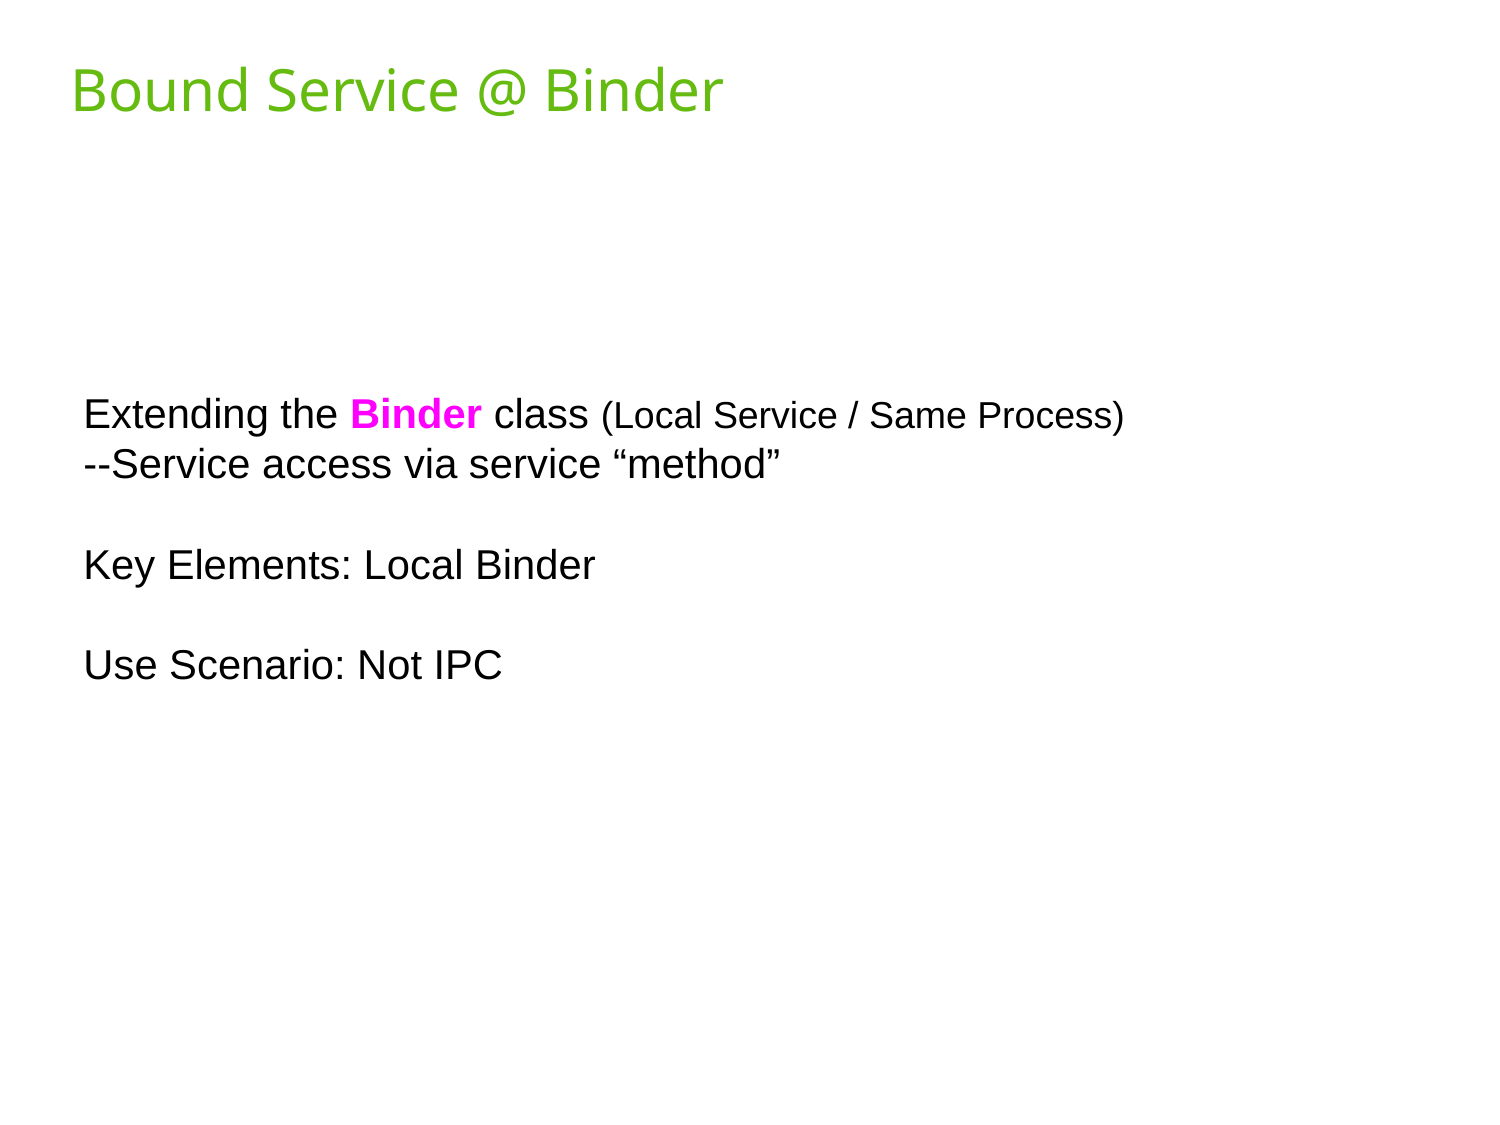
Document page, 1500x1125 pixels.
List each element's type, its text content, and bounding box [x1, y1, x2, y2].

text_box Extending the Binder class (Local Service / Same Process) --Service access via service “method” Key Elements: Local Binder Use Scenario: Not IPC [68, 379, 1417, 695]
title Bound Service @ Binder [70, 52, 1430, 139]
